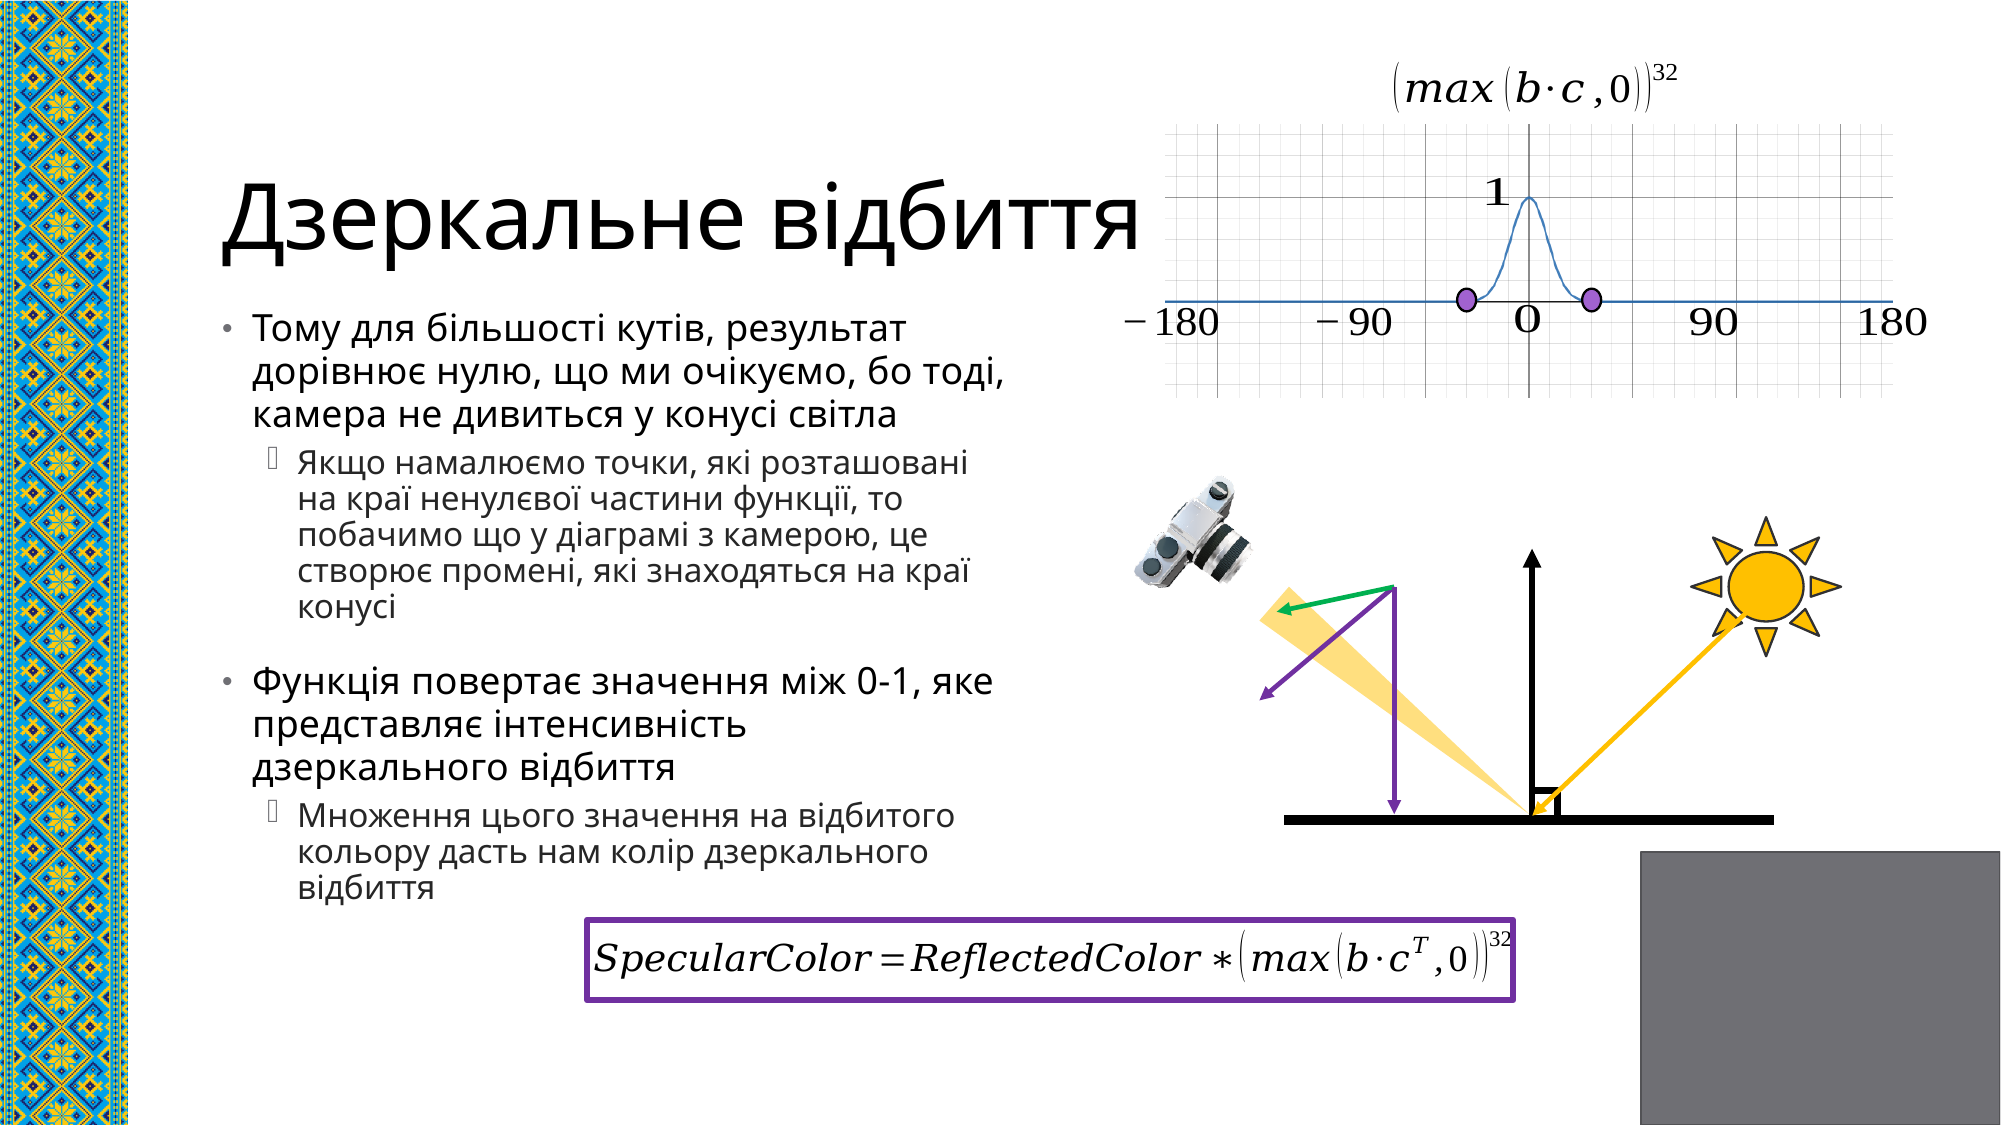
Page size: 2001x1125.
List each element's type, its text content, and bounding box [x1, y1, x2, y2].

picture [79, 542, 101, 563]
picture [14, 334, 25, 355]
picture [21, 422, 45, 445]
picture [78, 601, 102, 622]
picture [78, 245, 102, 266]
picture [99, 571, 110, 592]
text_box [1727, 550, 1805, 621]
picture [79, 304, 101, 326]
title Дзеркальне відбиття [206, 60, 1797, 278]
picture [79, 898, 101, 919]
picture [14, 156, 25, 177]
picture [21, 956, 45, 978]
picture [14, 927, 25, 948]
picture [22, 67, 44, 89]
picture [22, 126, 44, 148]
picture [98, 97, 110, 118]
picture [22, 897, 44, 919]
picture [22, 660, 44, 682]
picture [99, 631, 110, 652]
picture [99, 809, 110, 830]
picture [79, 126, 101, 148]
picture [0, 2, 11, 1124]
list Тому для більшості кутів, результат дорівнює нулю, що ми очікуємо, бо тоді, камера не дивиться у конусі світла Якщо намалюємо точки, які розташовані на краї ненулєвої частини функції, то побачимо що у діаграмі з камерою, це створює промені, які знаходяться на краї конусі Функція повертає значення між 0-1, яке представляє інтенсивність дзеркального відбиття Множення цього значення на відбитого кольору дасть нам колір дзеркального відбиття [206, 299, 1030, 1074]
picture [22, 838, 44, 860]
picture [22, 482, 44, 504]
picture [98, 927, 110, 948]
picture [79, 364, 102, 385]
picture [21, 778, 45, 800]
text_box [1809, 575, 1843, 598]
picture [78, 957, 102, 978]
text_box [1711, 536, 1744, 566]
picture [98, 334, 110, 355]
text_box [1532, 586, 1774, 816]
picture [1164, 124, 1893, 398]
picture [14, 809, 25, 830]
text_box [1754, 515, 1778, 547]
picture [1128, 469, 1285, 625]
picture [14, 37, 25, 59]
picture [22, 541, 44, 563]
picture [78, 186, 102, 207]
picture [98, 512, 110, 533]
picture [78, 423, 102, 444]
picture [14, 571, 25, 592]
picture [98, 868, 110, 889]
picture [14, 631, 25, 652]
text_box [1788, 536, 1821, 566]
picture [21, 7, 45, 30]
picture [98, 1046, 110, 1067]
picture [99, 156, 110, 177]
text_box [1262, 594, 1281, 615]
picture [99, 453, 110, 474]
picture [79, 482, 101, 504]
picture [98, 690, 110, 711]
picture [14, 1046, 25, 1067]
picture [14, 97, 25, 118]
text_box [586, 919, 1514, 1001]
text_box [1259, 620, 1525, 815]
picture [79, 660, 101, 681]
picture [78, 779, 102, 800]
picture [22, 1075, 44, 1097]
picture [21, 600, 45, 623]
picture [120, 2, 128, 1124]
picture [30, 2, 93, 1124]
picture [14, 215, 25, 237]
picture [14, 512, 25, 533]
picture [98, 275, 110, 296]
picture [14, 393, 25, 415]
picture [22, 304, 44, 326]
picture [14, 868, 26, 889]
picture [99, 37, 110, 59]
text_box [1276, 611, 1525, 615]
picture [21, 245, 45, 267]
text_box [1701, 575, 1723, 582]
picture [99, 987, 110, 1008]
picture [22, 719, 44, 741]
picture [78, 8, 102, 29]
picture [99, 1105, 110, 1124]
picture [14, 453, 25, 474]
picture [99, 215, 110, 237]
picture [79, 1076, 101, 1096]
picture [99, 749, 110, 770]
picture [21, 185, 45, 208]
picture [79, 720, 102, 741]
picture [99, 393, 110, 415]
picture [14, 749, 25, 770]
picture [21, 1016, 45, 1038]
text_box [1288, 586, 1527, 607]
picture [22, 363, 45, 385]
picture [79, 67, 101, 89]
picture [79, 838, 101, 859]
picture [14, 987, 25, 1008]
picture [14, 690, 26, 711]
picture [14, 1105, 25, 1124]
text_box [1788, 607, 1821, 637]
picture [79, 1016, 102, 1037]
picture [14, 275, 25, 296]
